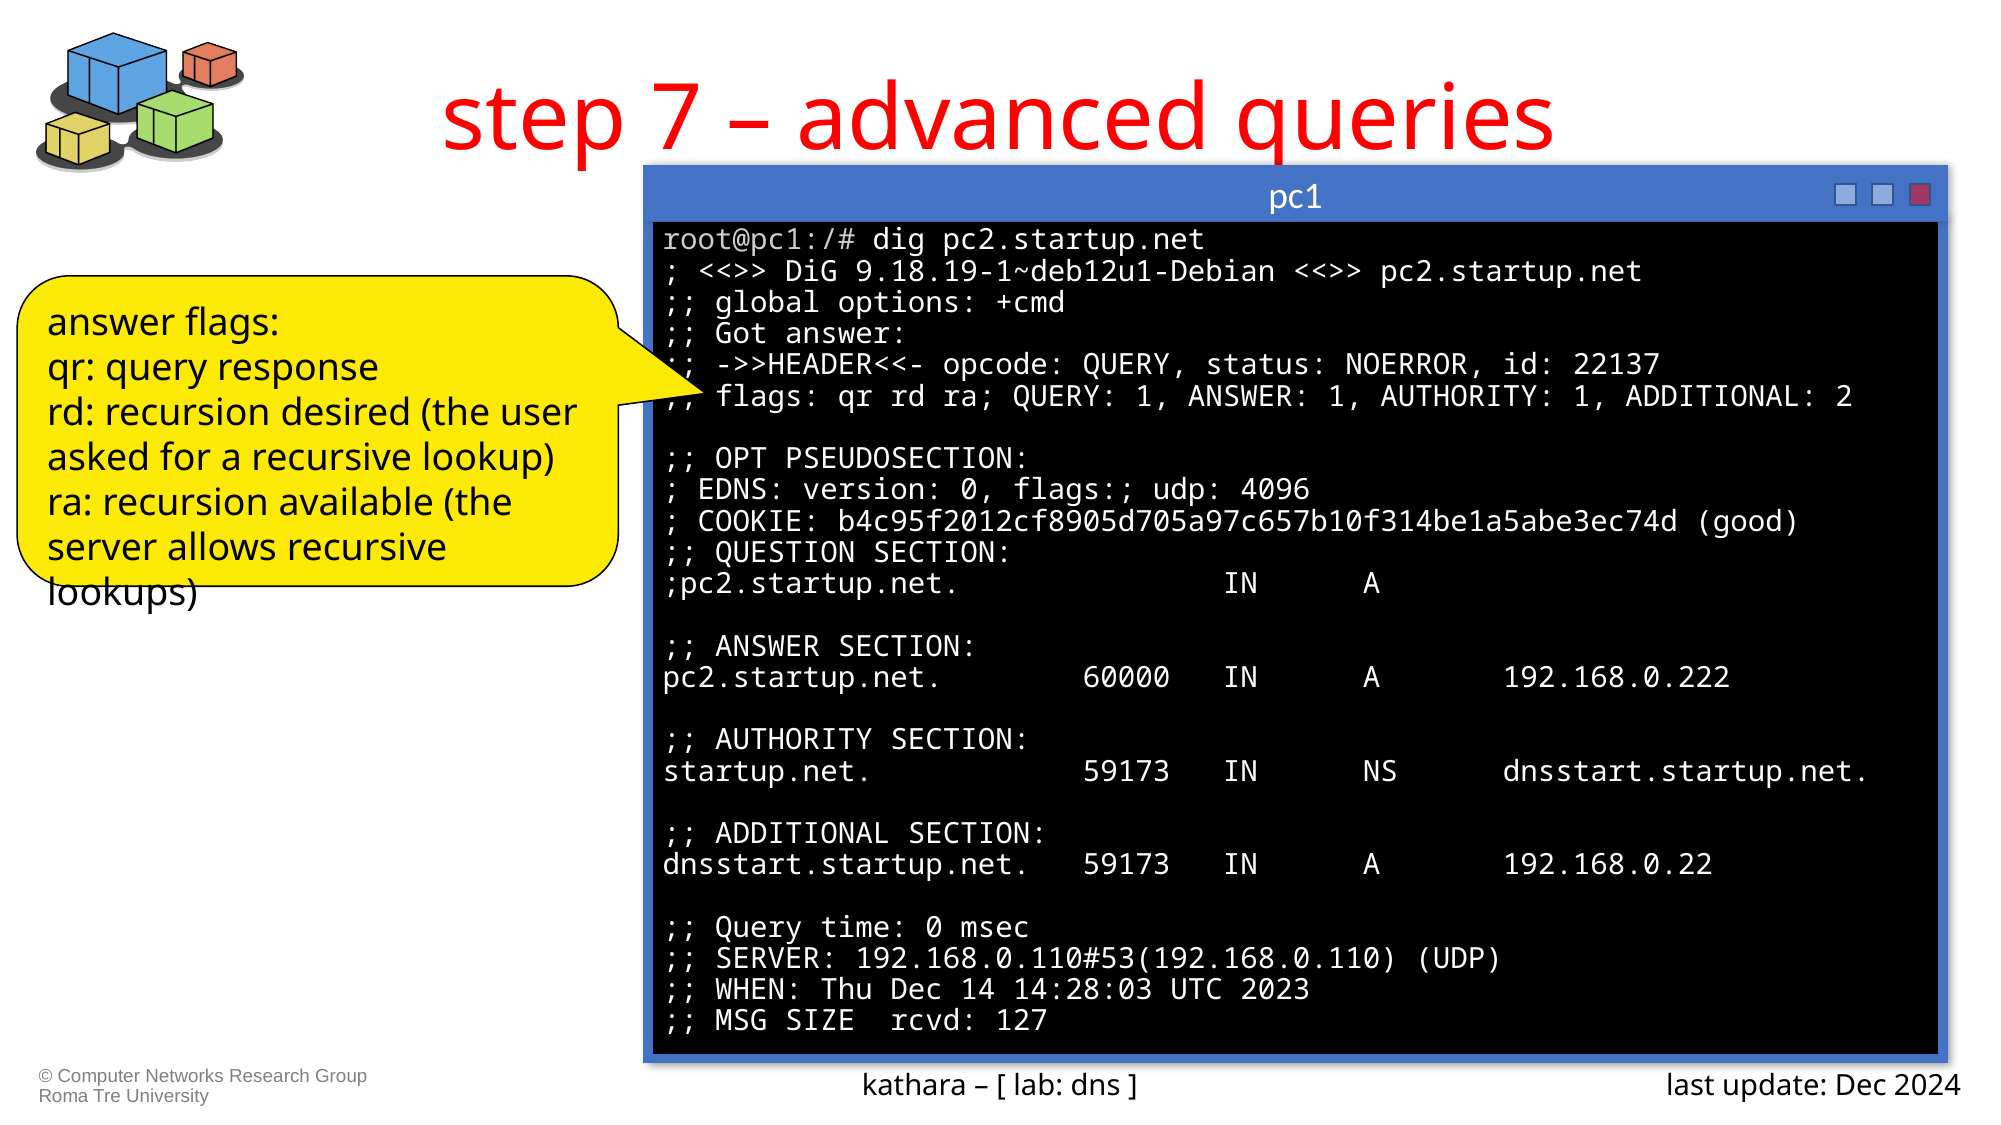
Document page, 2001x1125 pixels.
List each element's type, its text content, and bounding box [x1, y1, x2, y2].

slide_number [1519, 1058, 1977, 1114]
text_box answer flags: qr: query response rd: recursion desired (the user asked for a recursive lookup) ra: recursion available (the server allows recursive lookups) [17, 275, 642, 587]
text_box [647, 169, 1944, 1059]
footer kathara – [ lab: dns ] [511, 1058, 1489, 1114]
title step 7 – advanced queries [99, 19, 1900, 207]
picture [36, 32, 99, 173]
